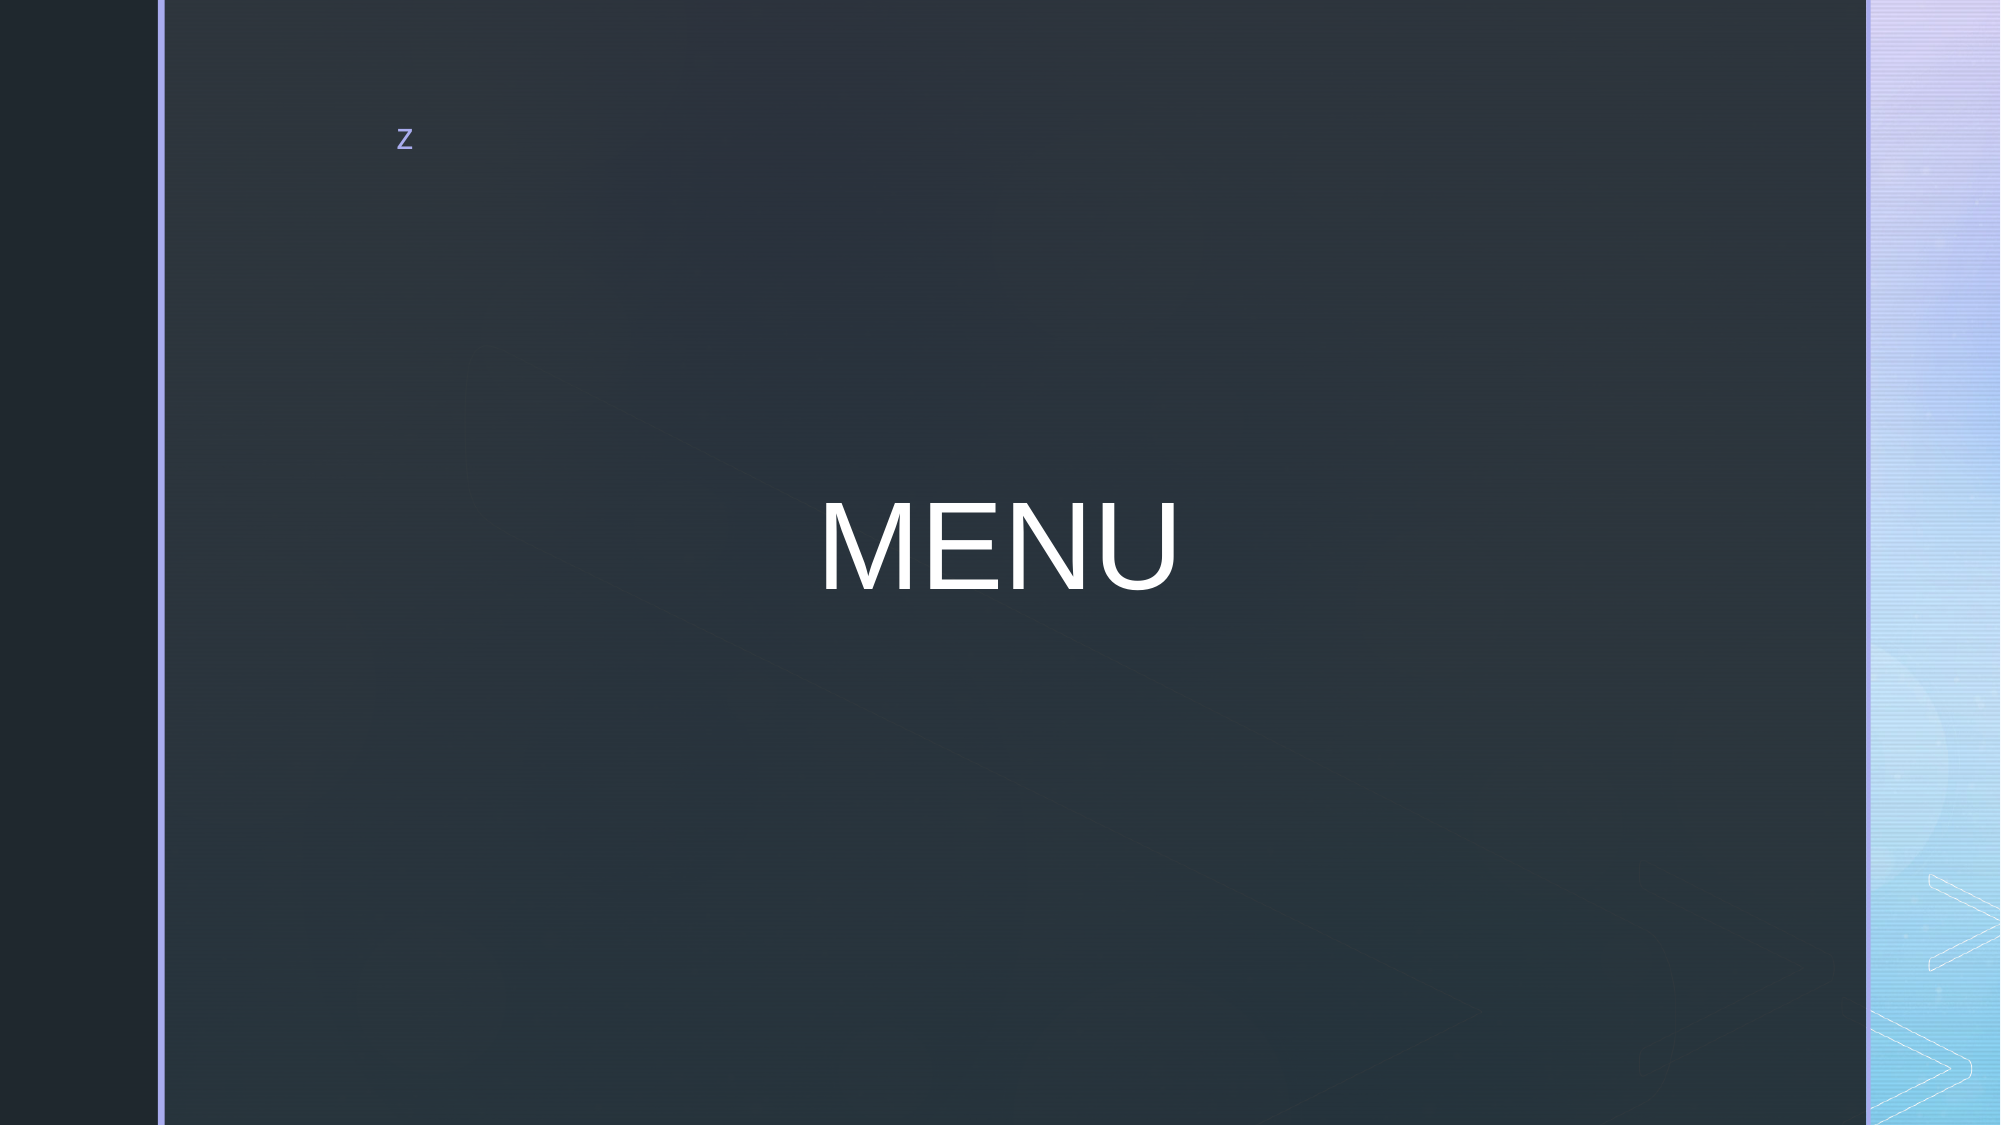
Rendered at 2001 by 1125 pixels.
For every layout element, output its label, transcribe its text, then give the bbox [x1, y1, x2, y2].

picture [1871, 0, 2001, 1125]
title MENU [347, 474, 1653, 651]
